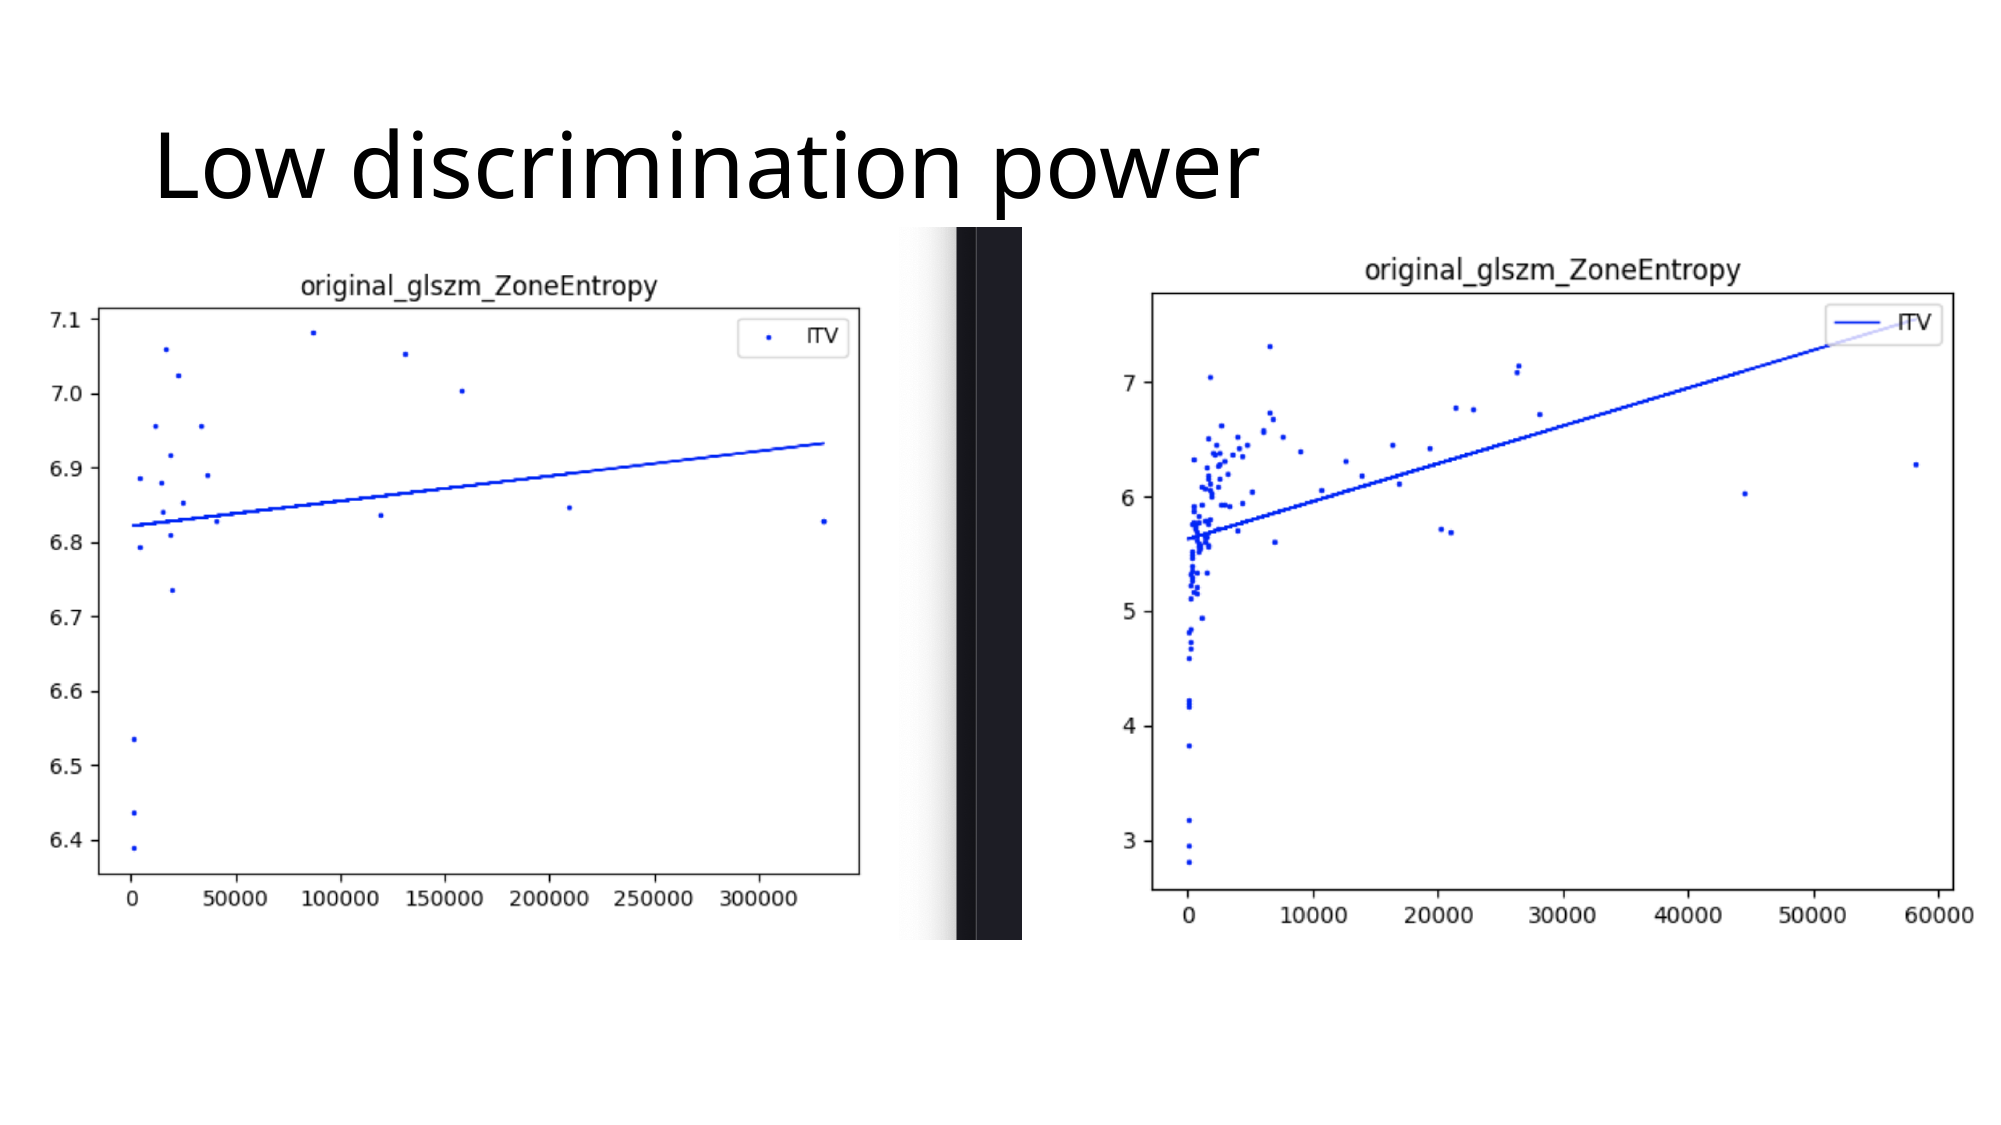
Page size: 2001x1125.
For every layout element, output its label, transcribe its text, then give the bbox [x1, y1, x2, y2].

title Low discrimination power [137, 59, 1863, 227]
picture [0, 227, 2000, 940]
